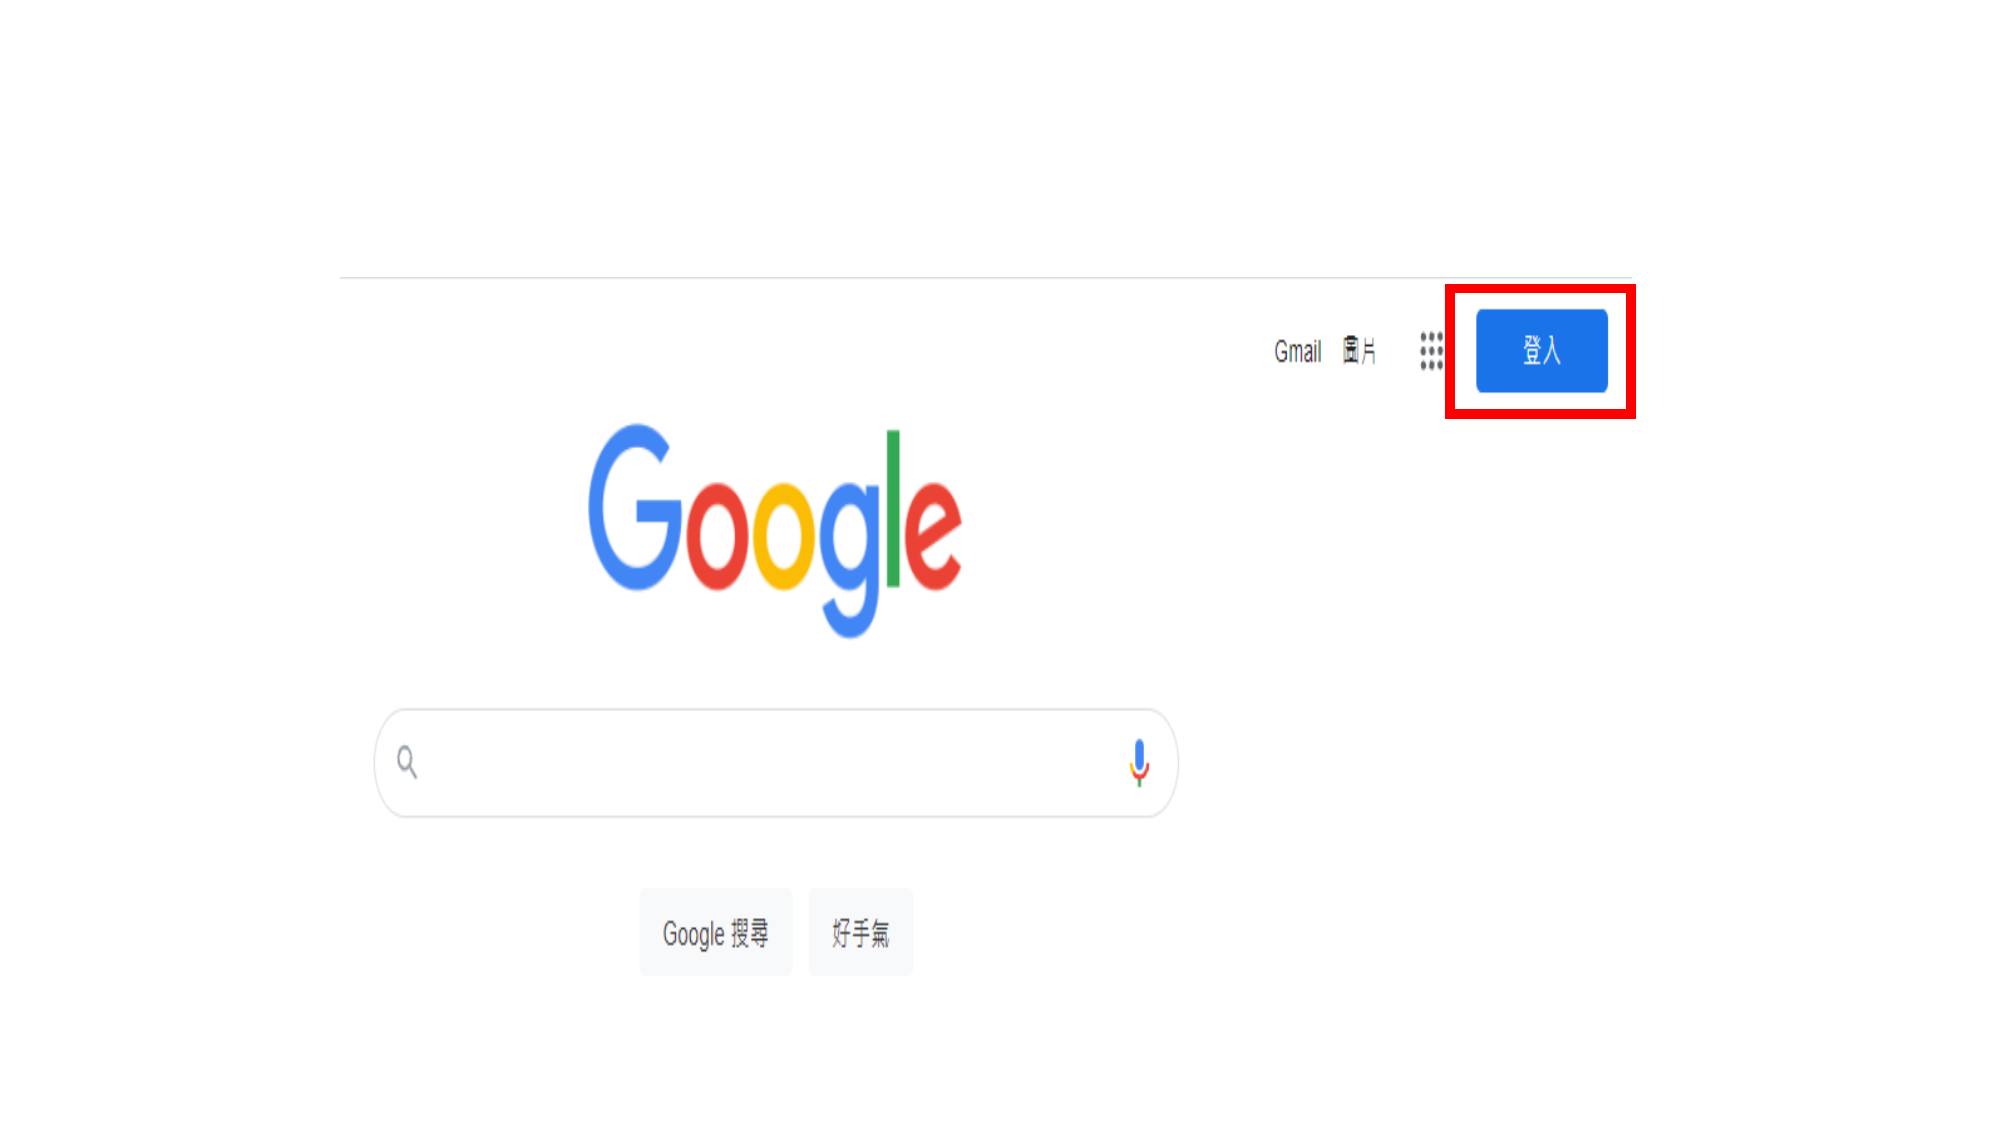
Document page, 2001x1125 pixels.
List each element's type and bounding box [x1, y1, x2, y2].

picture [340, 277, 1632, 1007]
